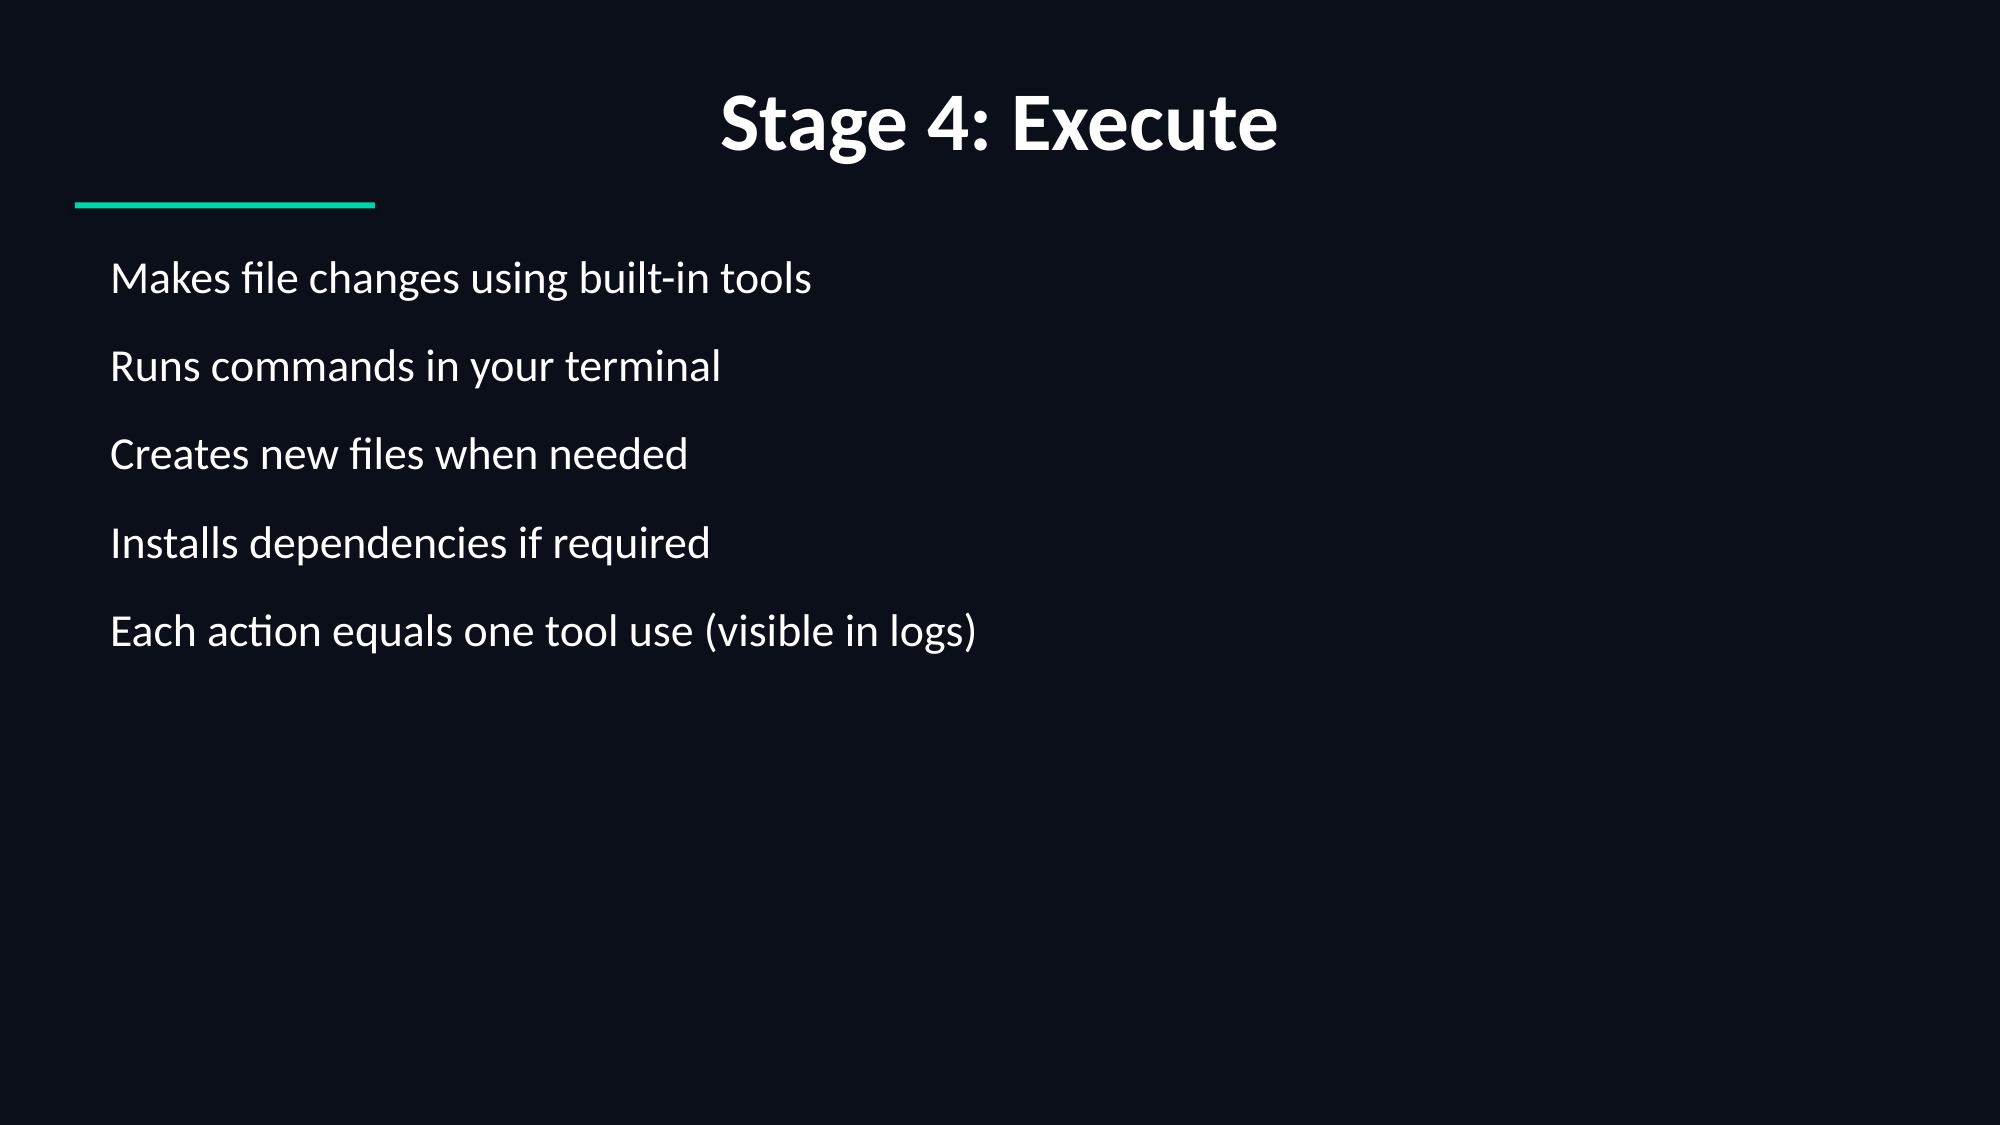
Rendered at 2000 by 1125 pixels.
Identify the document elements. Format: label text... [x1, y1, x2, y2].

text_box Stage 4: Execute [705, 60, 1295, 175]
text_box [74, 202, 376, 209]
text_box Makes file changes using built-in tools Runs commands in your terminal Creates new files when needed Installs dependencies if required Each action equals one tool use (visible in logs) [74, 239, 1925, 663]
